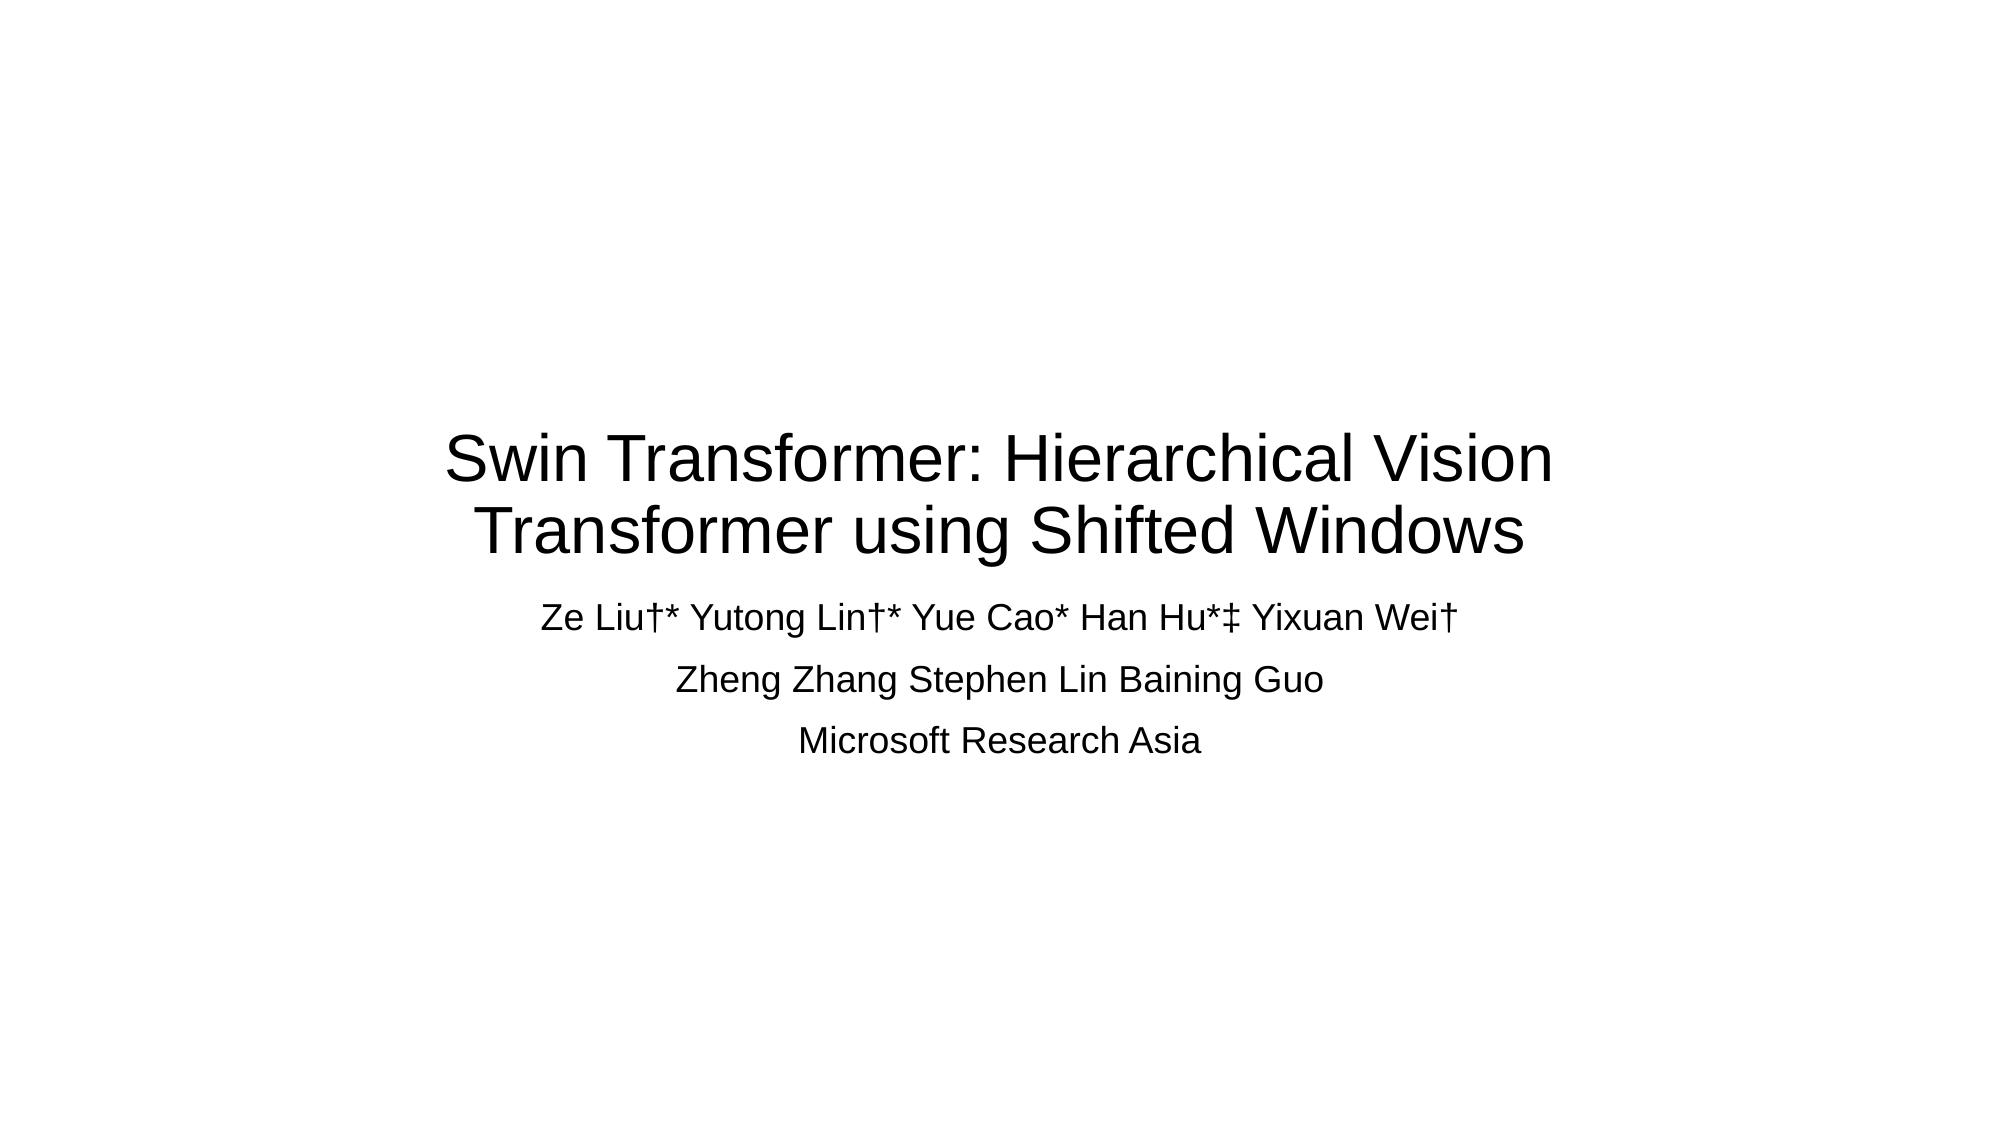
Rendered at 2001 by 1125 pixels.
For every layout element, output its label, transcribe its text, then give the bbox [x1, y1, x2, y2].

title Swin Transformer: Hierarchical Vision Transformer using Shifted Windows [249, 304, 1750, 576]
subtitle Ze Liu†* Yutong Lin†* Yue Cao* Han Hu*‡ Yixuan Wei† Zheng Zhang Stephen Lin Baining Guo Microsoft Research Asia [249, 590, 1750, 863]
